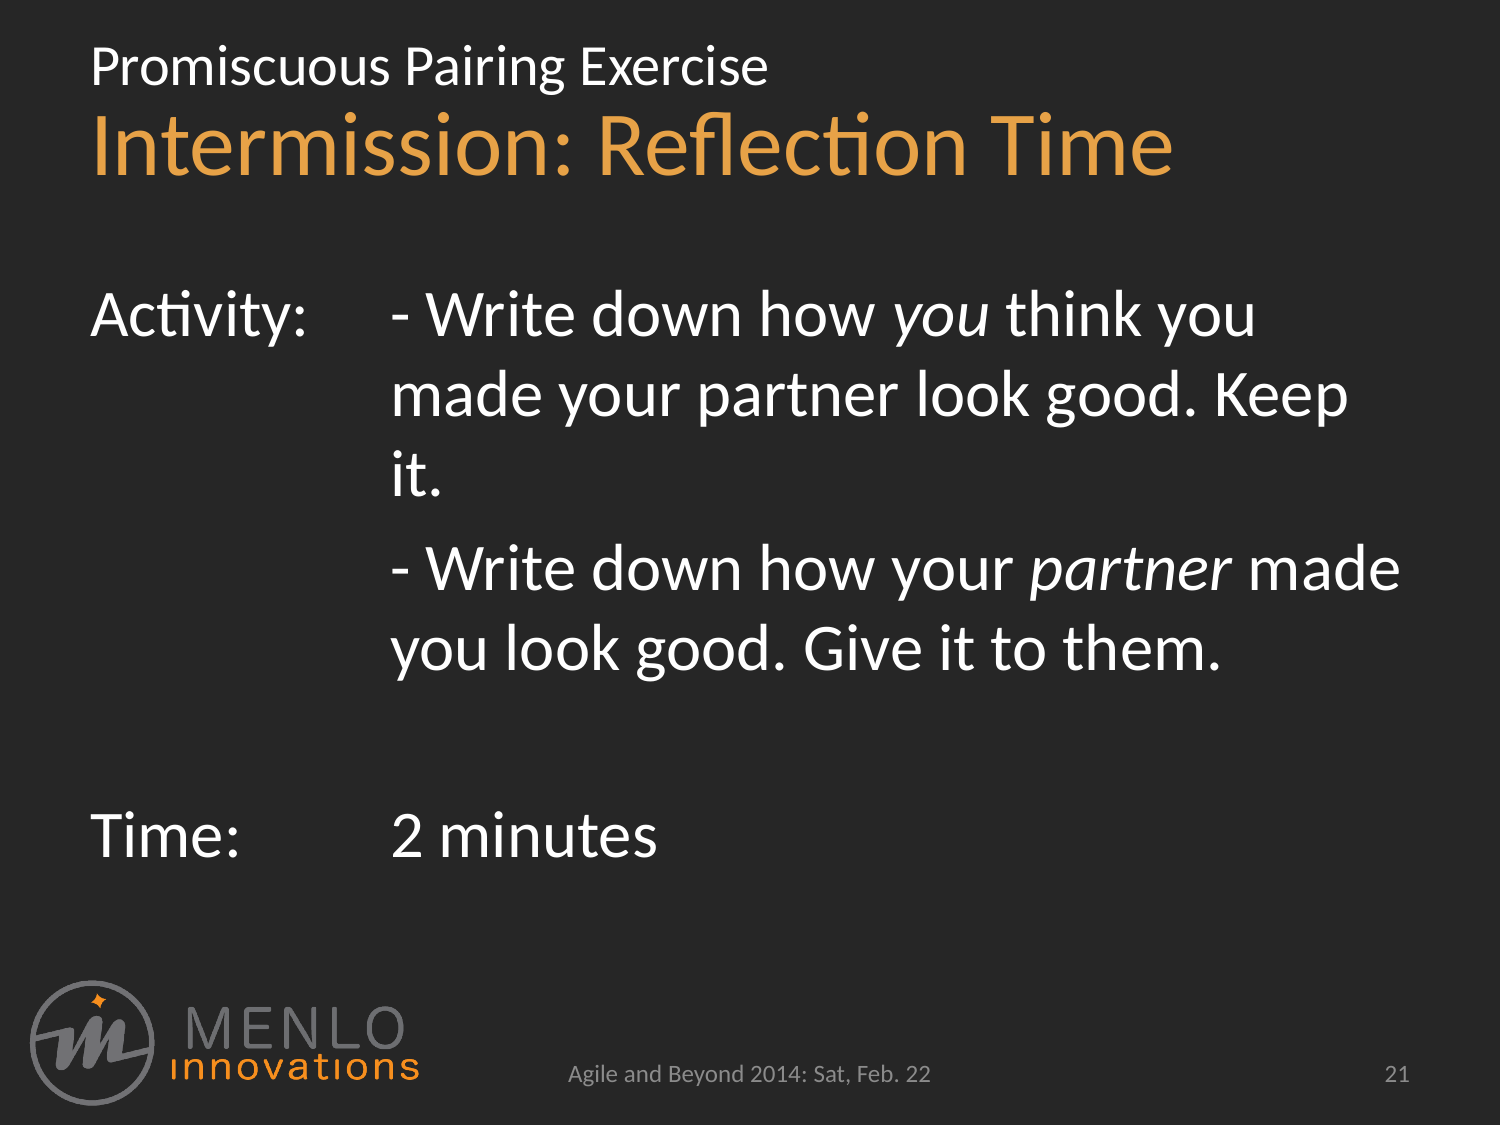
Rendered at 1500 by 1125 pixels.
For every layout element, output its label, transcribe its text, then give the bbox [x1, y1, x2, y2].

slide_number 21 [1074, 1042, 1425, 1103]
text_box Promiscuous Pairing Exercise [74, 12, 1425, 113]
footer Agile and Beyond 2014: Sat, Feb. 22 [512, 1042, 988, 1103]
list Activity: - Write down how you think you made your partner look good. Keep it. - Write down how your partner made you look good. Give it to them. Time: 2 minutes [75, 262, 1425, 1005]
title Intermission: Reflection Time [75, 113, 1425, 233]
picture [24, 974, 425, 1111]
